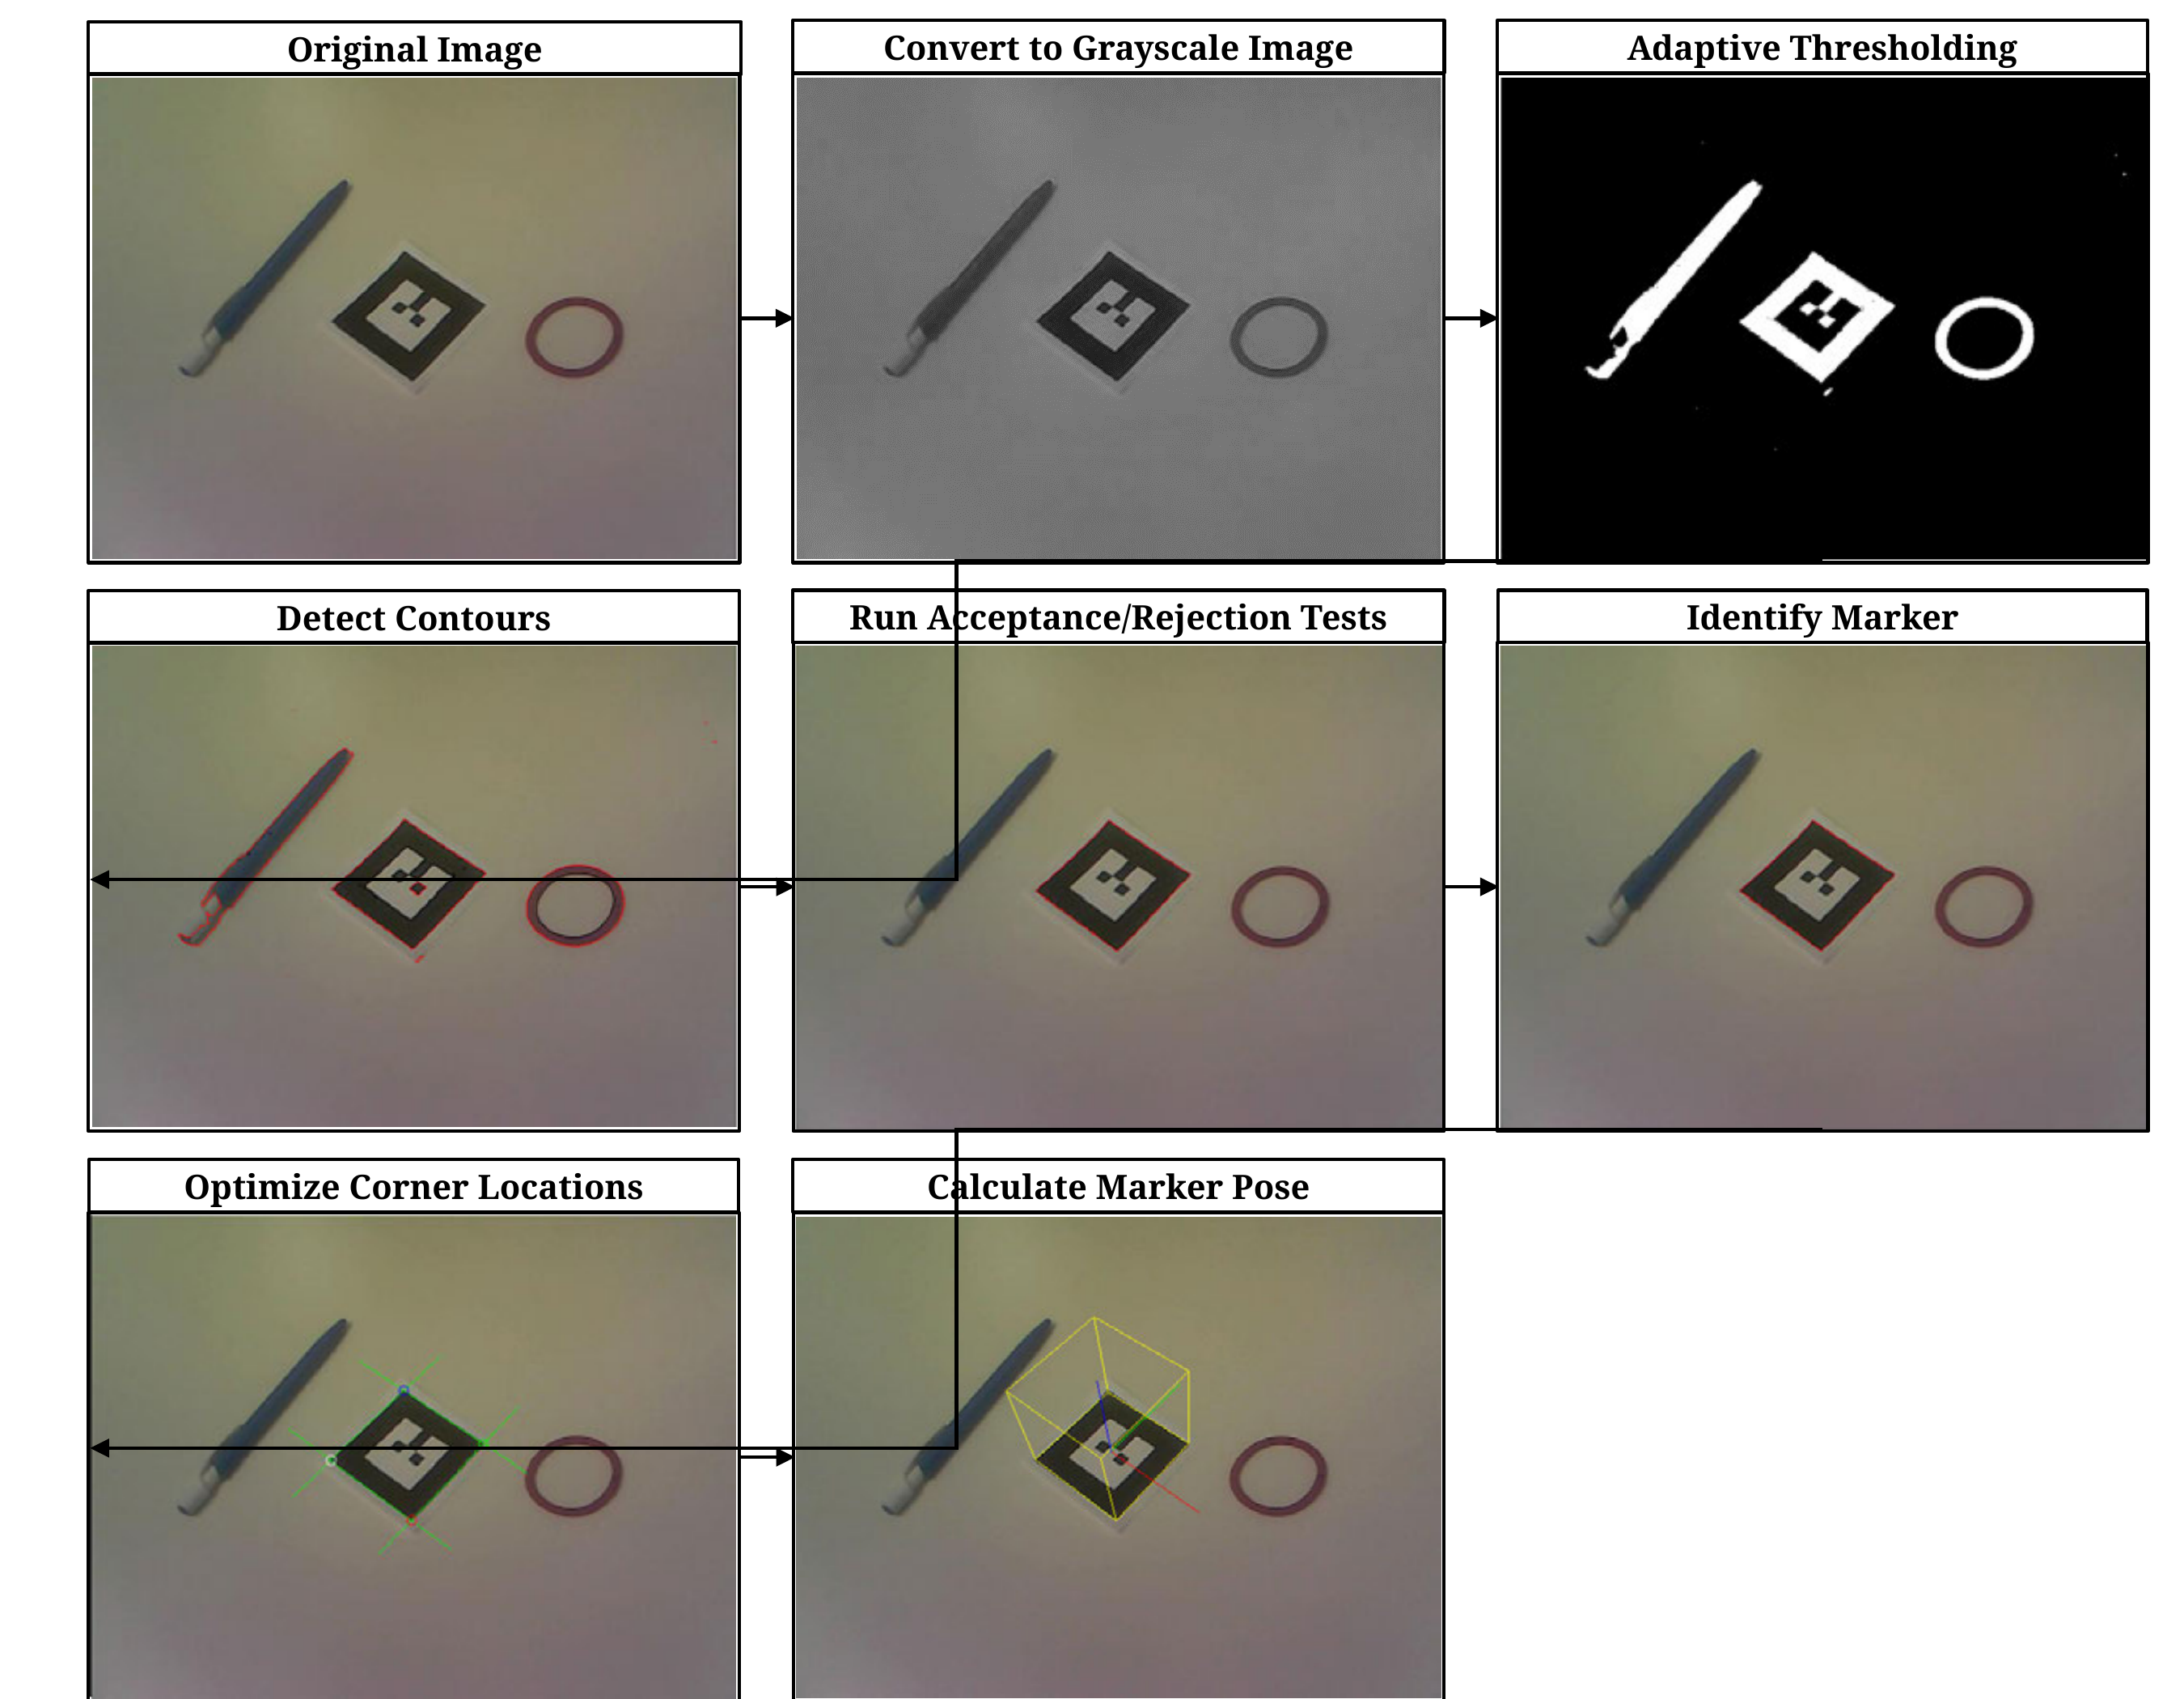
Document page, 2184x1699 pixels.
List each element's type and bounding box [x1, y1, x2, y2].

text_box [88, 20, 2148, 1699]
